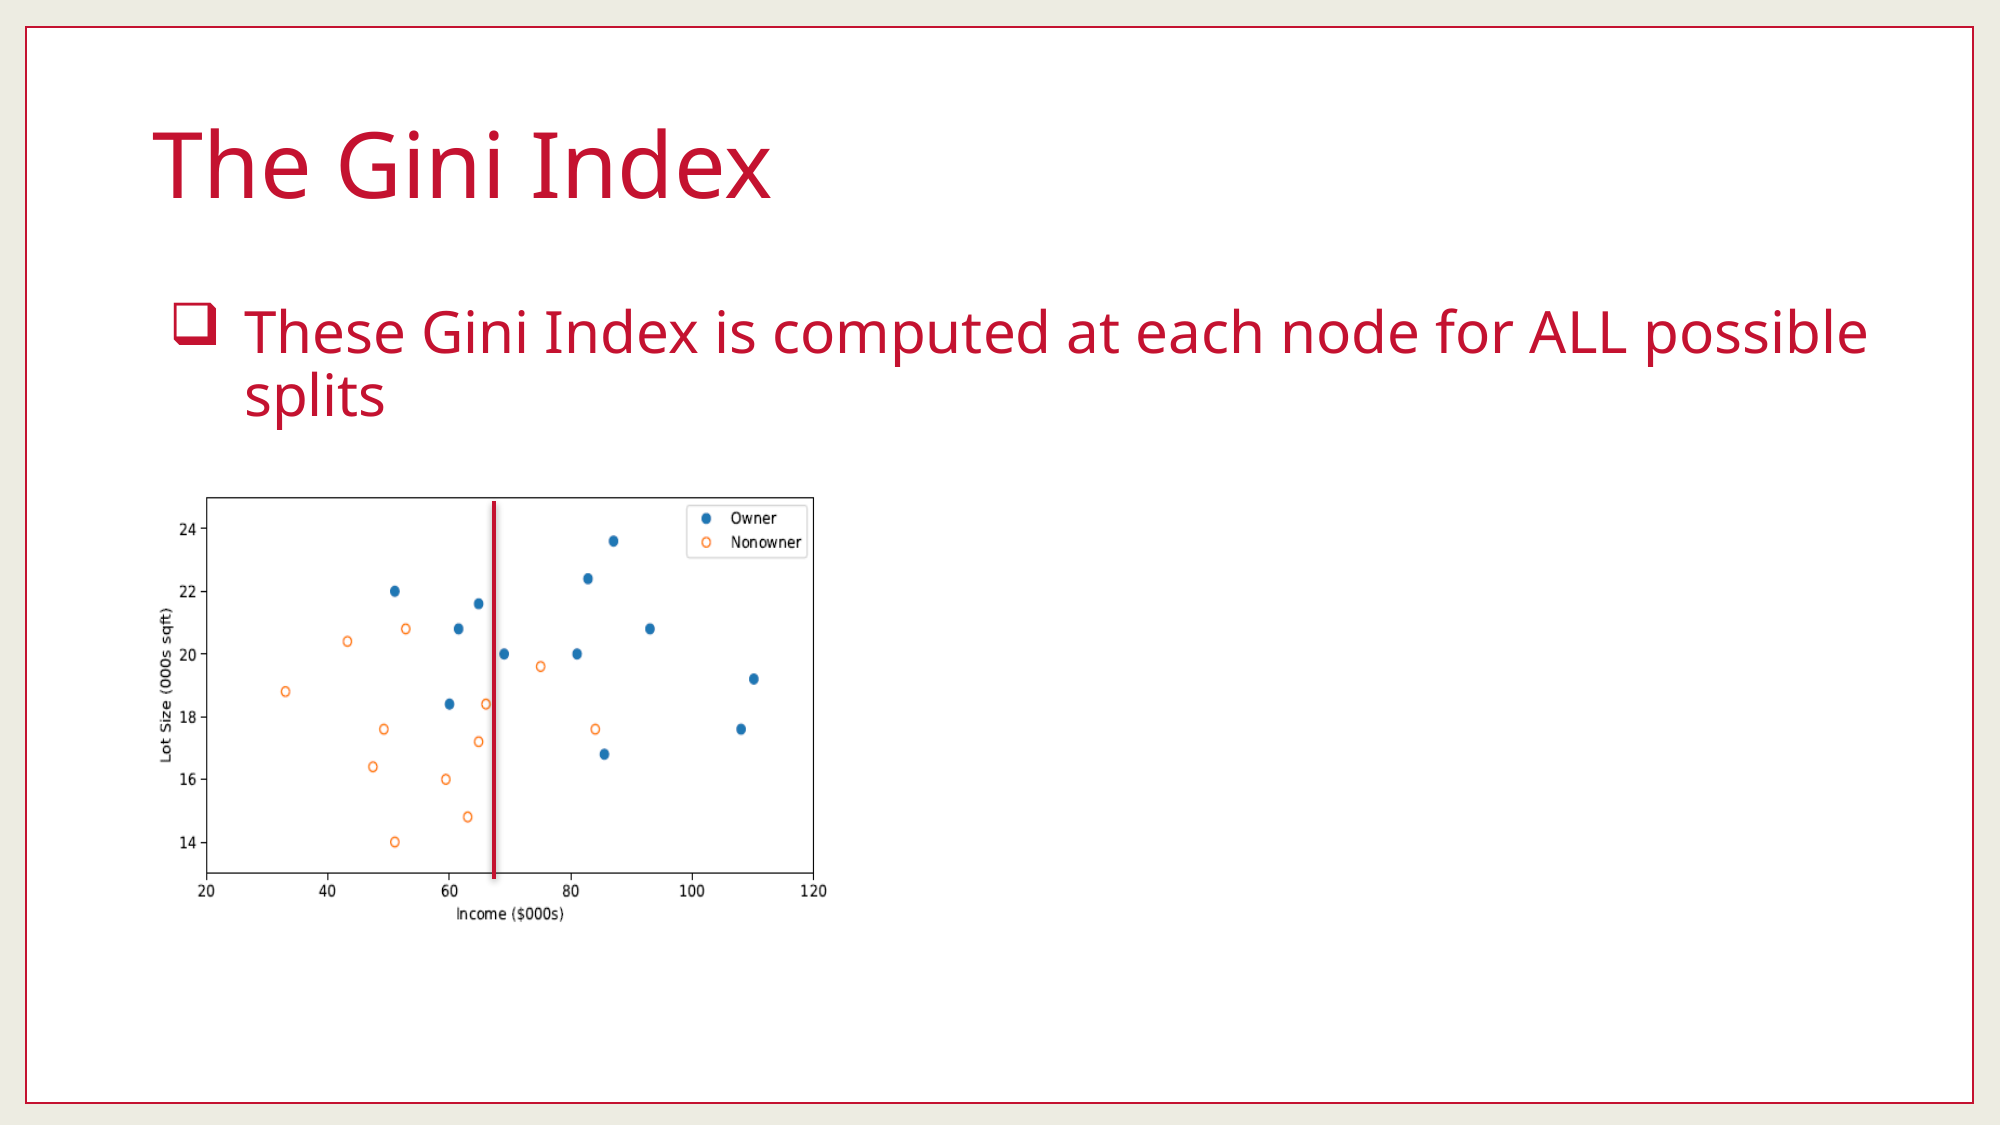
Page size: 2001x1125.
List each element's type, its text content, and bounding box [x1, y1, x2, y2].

title The Gini Index [137, 59, 1945, 278]
picture [137, 463, 840, 936]
list These Gini Index is computed at each node for ALL possible splits [154, 296, 1972, 1010]
